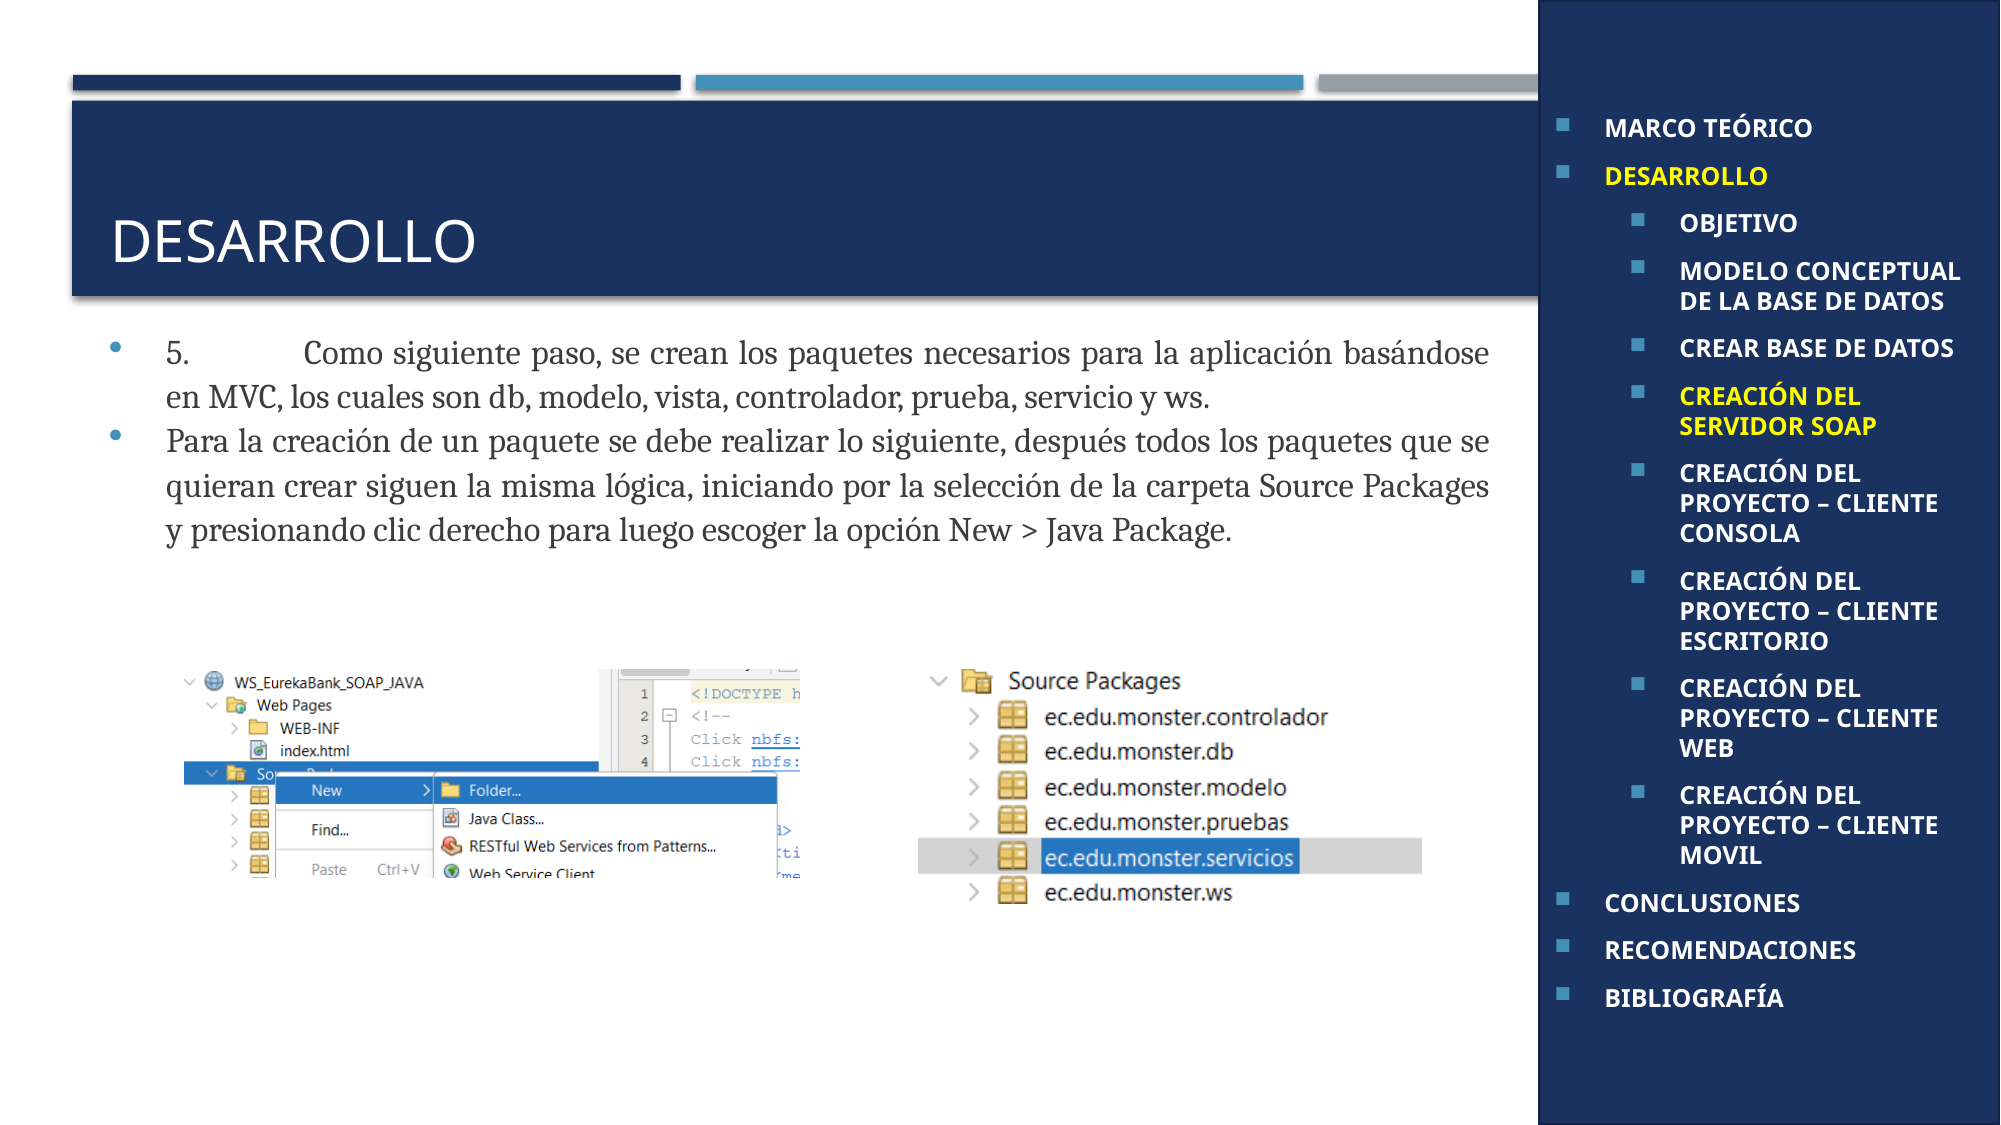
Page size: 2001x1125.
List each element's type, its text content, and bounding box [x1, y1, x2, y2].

picture [917, 669, 1422, 905]
title DESARROLLO [95, 115, 1538, 282]
text_box MARCO TEÓRICO DESARROLLO OBJETIVO MODELO CONCEPTUAL DE LA BASE DE DATOS CREAR BASE DE DATOS CREACIÓN DEL SERVIDOR SOAP CREACIÓN DEL PROYECTO – CLIENTE CONSOLA CREACIÓN DEL PROYECTO – CLIENTE ESCRITORIO CREACIÓN DEL PROYECTO – CLIENTE WEB CREACIÓN DEL PROYECTO – CLIENTE MOVIL CONCLUSIONES RECOMENDACIONES BIBLIOGRAFÍA [1538, 0, 2000, 1125]
list 5. Como siguiente paso, se crean los paquetes necesarios para la aplicación basándose en MVC, los cuales son db, modelo, vista, controlador, prueba, servicio y ws. Para la creación de un paquete se debe realizar lo siguiente, después todos los paquetes que se quieran crear siguen la misma lógica, iniciando por la selección de la carpeta Source Packages y presionando clic derecho para luego escoger la opción New > Java Package. [95, 319, 1505, 583]
picture [183, 668, 801, 879]
